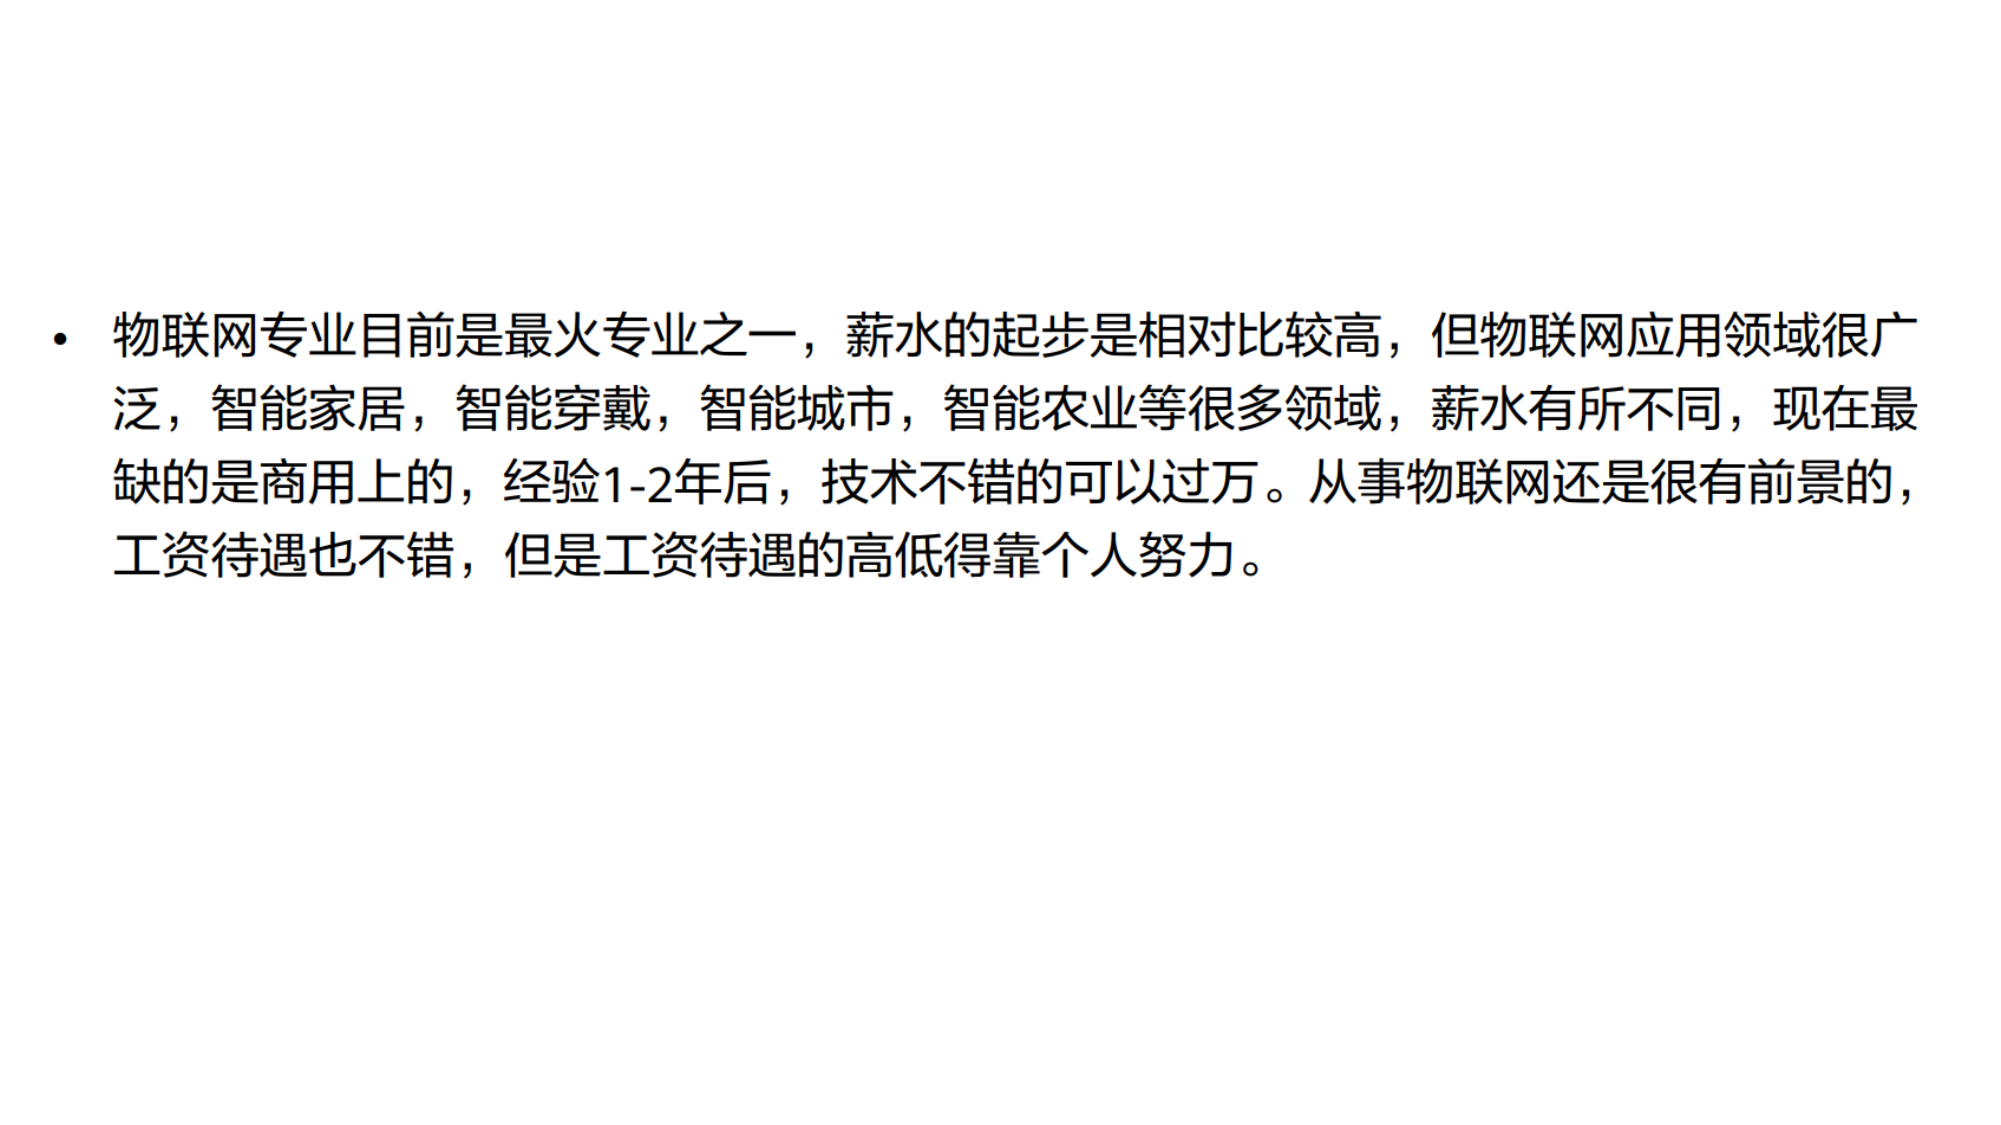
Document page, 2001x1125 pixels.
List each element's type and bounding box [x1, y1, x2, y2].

picture [0, 275, 1974, 636]
